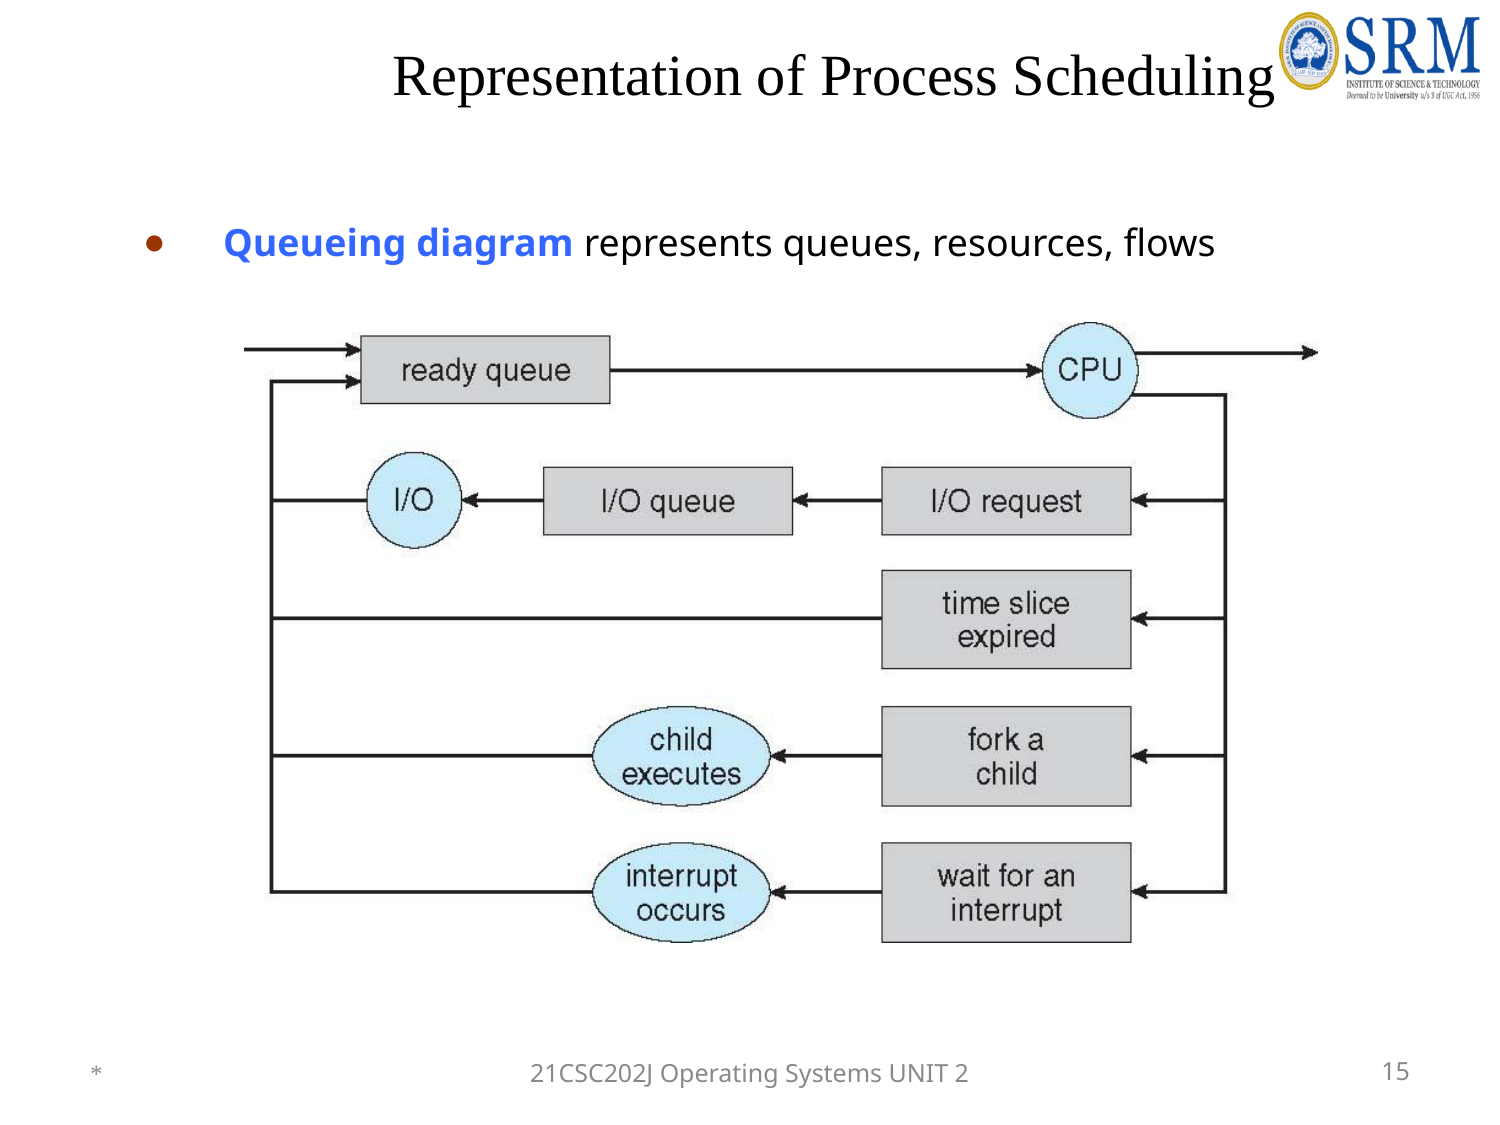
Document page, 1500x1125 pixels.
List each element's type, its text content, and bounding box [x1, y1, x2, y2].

title Representation of Process Scheduling [159, 24, 1500, 120]
text_box 15 [1074, 1042, 1425, 1103]
picture [1279, 12, 1480, 24]
text_box * [75, 1042, 425, 1103]
text_box 21CSC202J Operating Systems UNIT 2 [512, 1042, 988, 1103]
text_box Queueing diagram represents queues, resources, flows [132, 213, 1277, 867]
picture [243, 322, 1319, 944]
